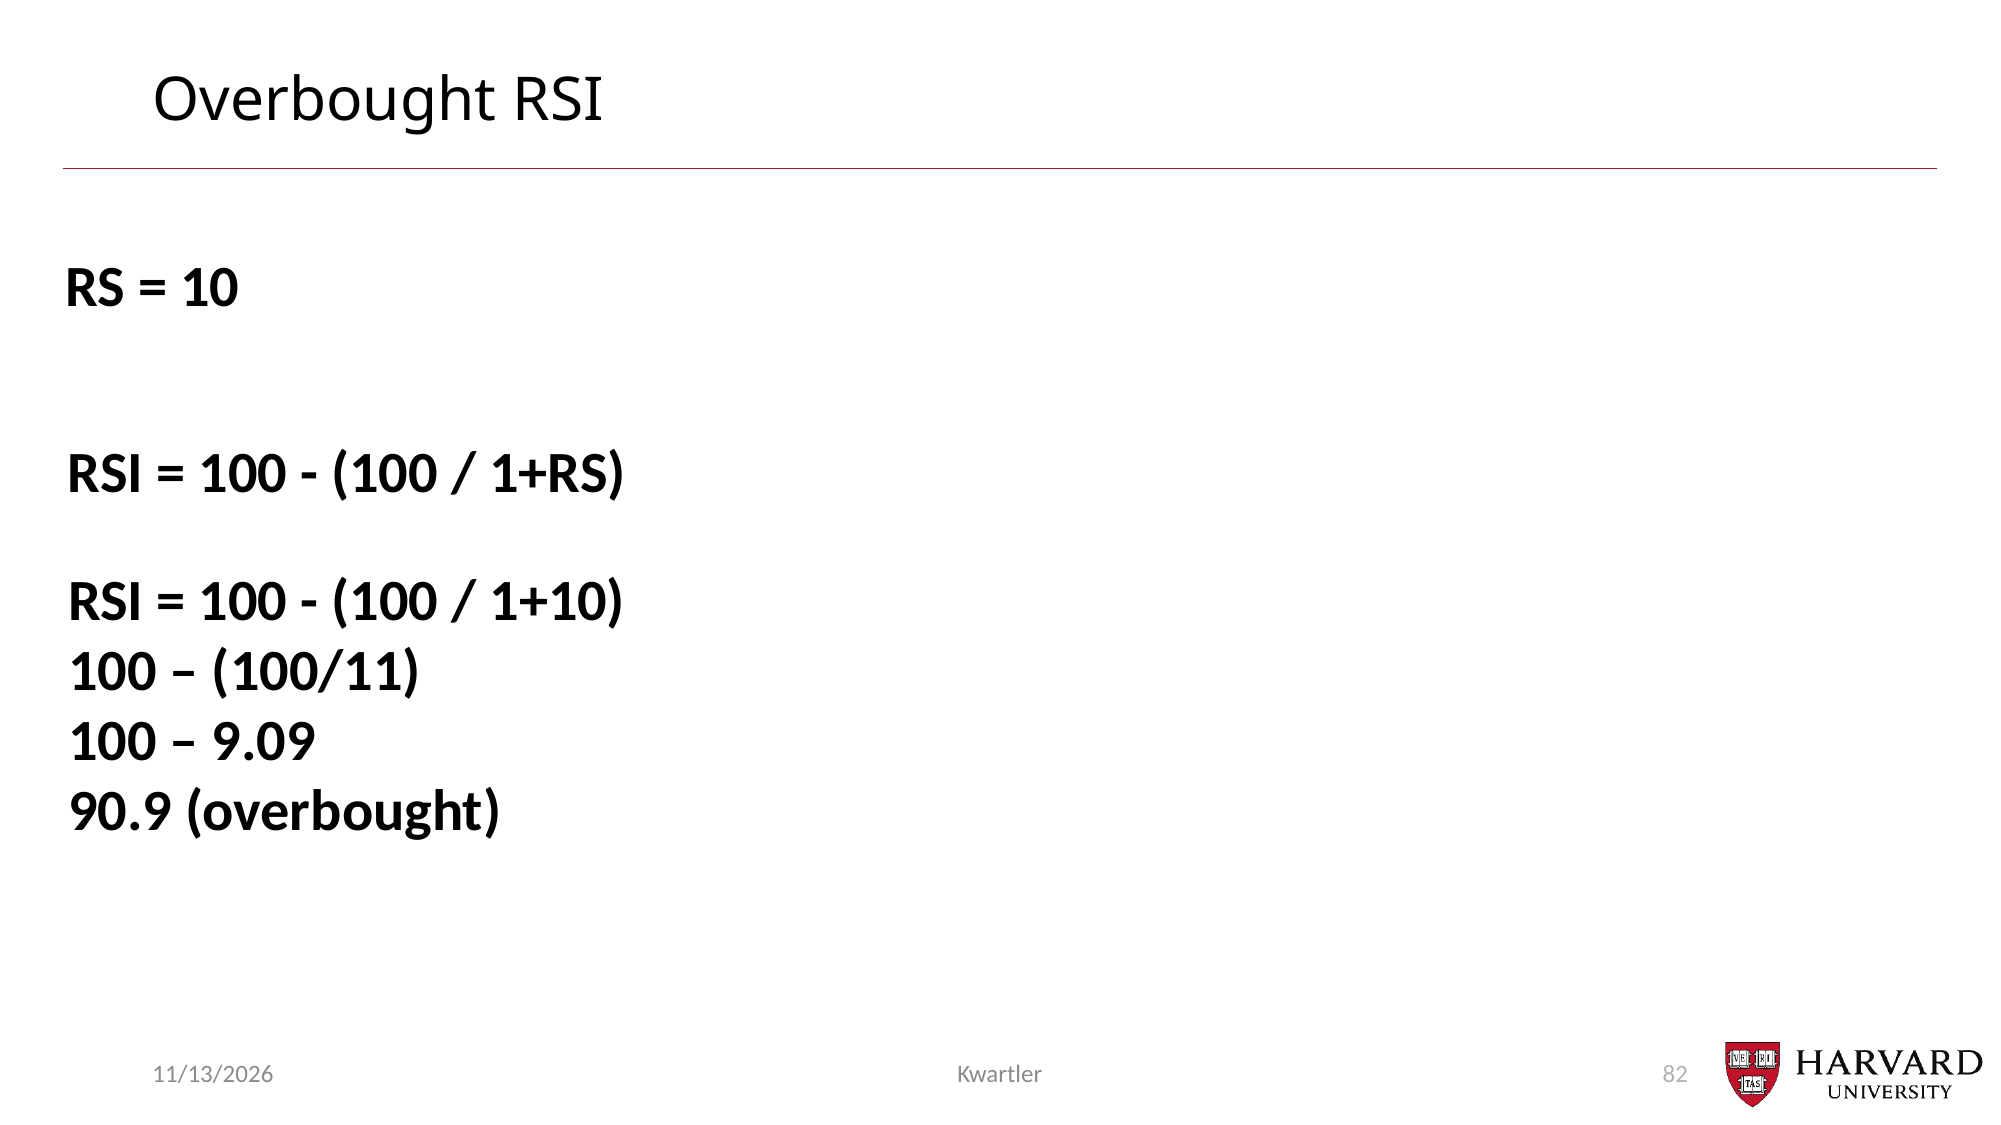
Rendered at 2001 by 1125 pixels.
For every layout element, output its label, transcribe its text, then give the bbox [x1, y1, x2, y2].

text_box RS = 10 [50, 240, 255, 326]
title Overbought RSI [137, 59, 1863, 142]
footer Kwartler [662, 1042, 1338, 1103]
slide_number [137, 1042, 588, 1103]
text_box RSI = 100 - (100 / 1+10) 100 – (100/11) 100 – 9.09 90.9 (overbought) [53, 555, 641, 850]
picture [1703, 1024, 2001, 1125]
text_box RSI = 100 - (100 / 1+RS) [53, 426, 642, 512]
slide_number 82 [1375, 1042, 1704, 1103]
